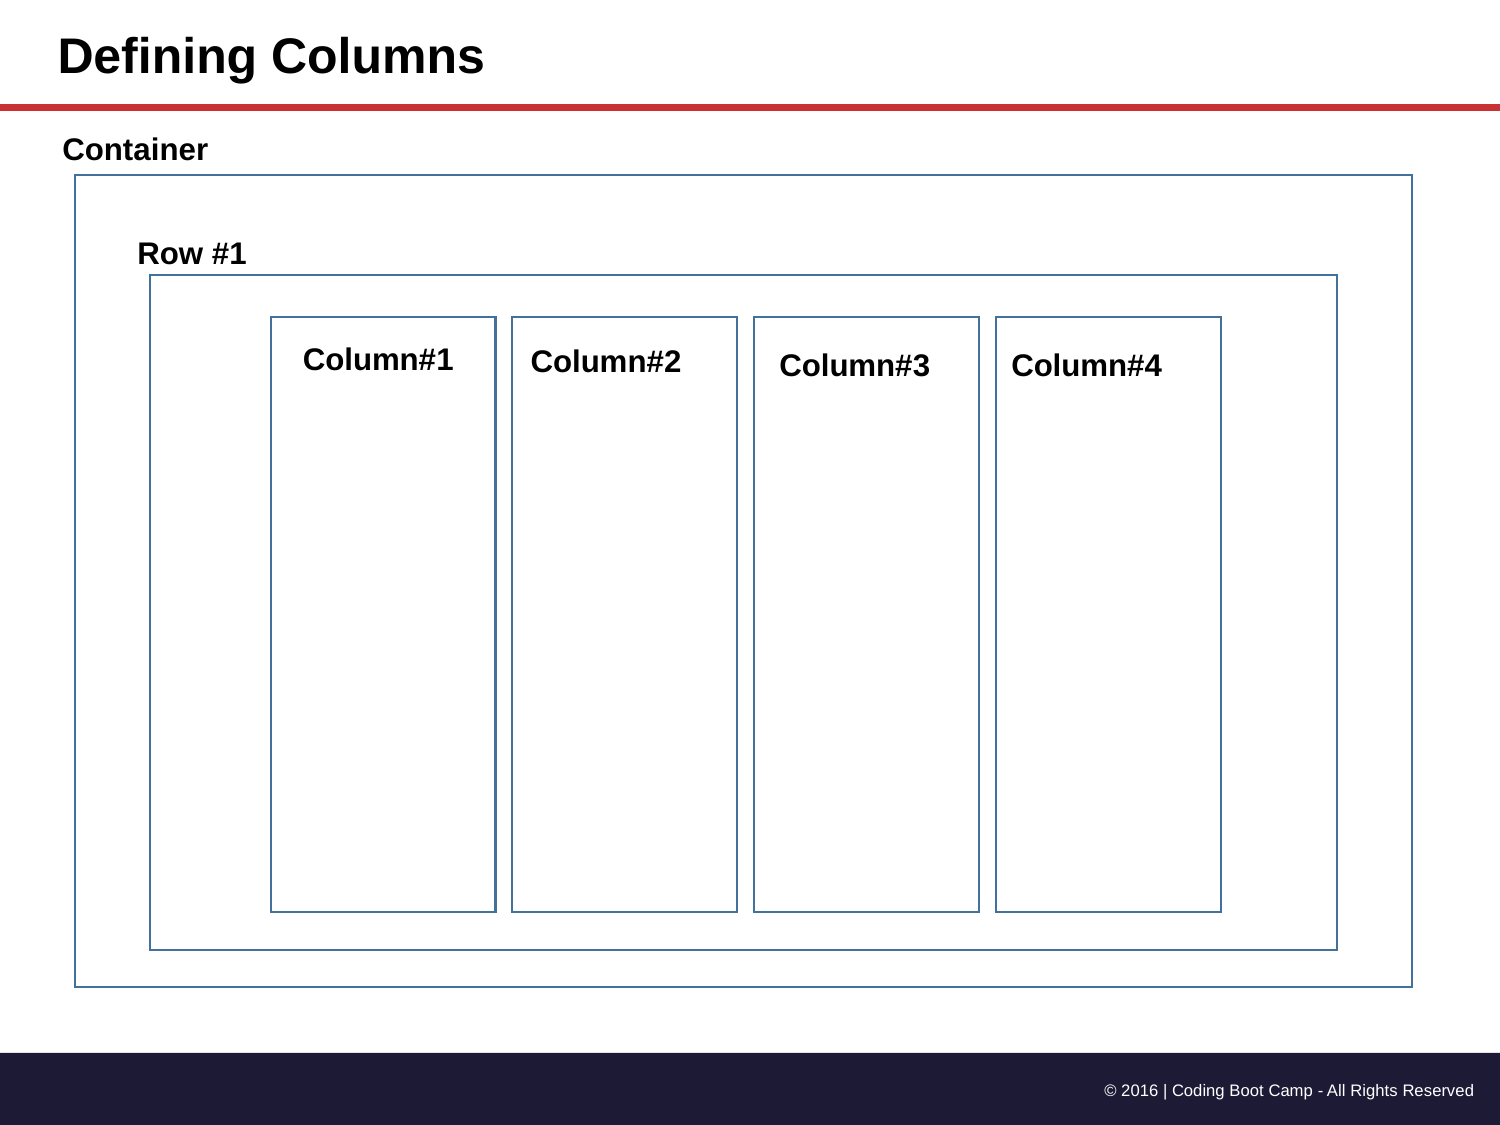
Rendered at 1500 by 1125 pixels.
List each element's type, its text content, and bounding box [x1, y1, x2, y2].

text_box Column#2 [523, 333, 710, 386]
text_box Container [55, 121, 893, 175]
text_box Defining Columns [49, 16, 888, 91]
text_box [149, 274, 1338, 950]
text_box [512, 317, 738, 913]
text_box Column#1 [295, 332, 482, 385]
text_box Column#4 [1003, 337, 1190, 390]
text_box [74, 174, 1413, 988]
text_box [753, 317, 979, 913]
text_box Row #1 [130, 226, 968, 279]
text_box [270, 317, 496, 913]
text_box [995, 317, 1221, 913]
text_box Column#3 [771, 337, 959, 390]
